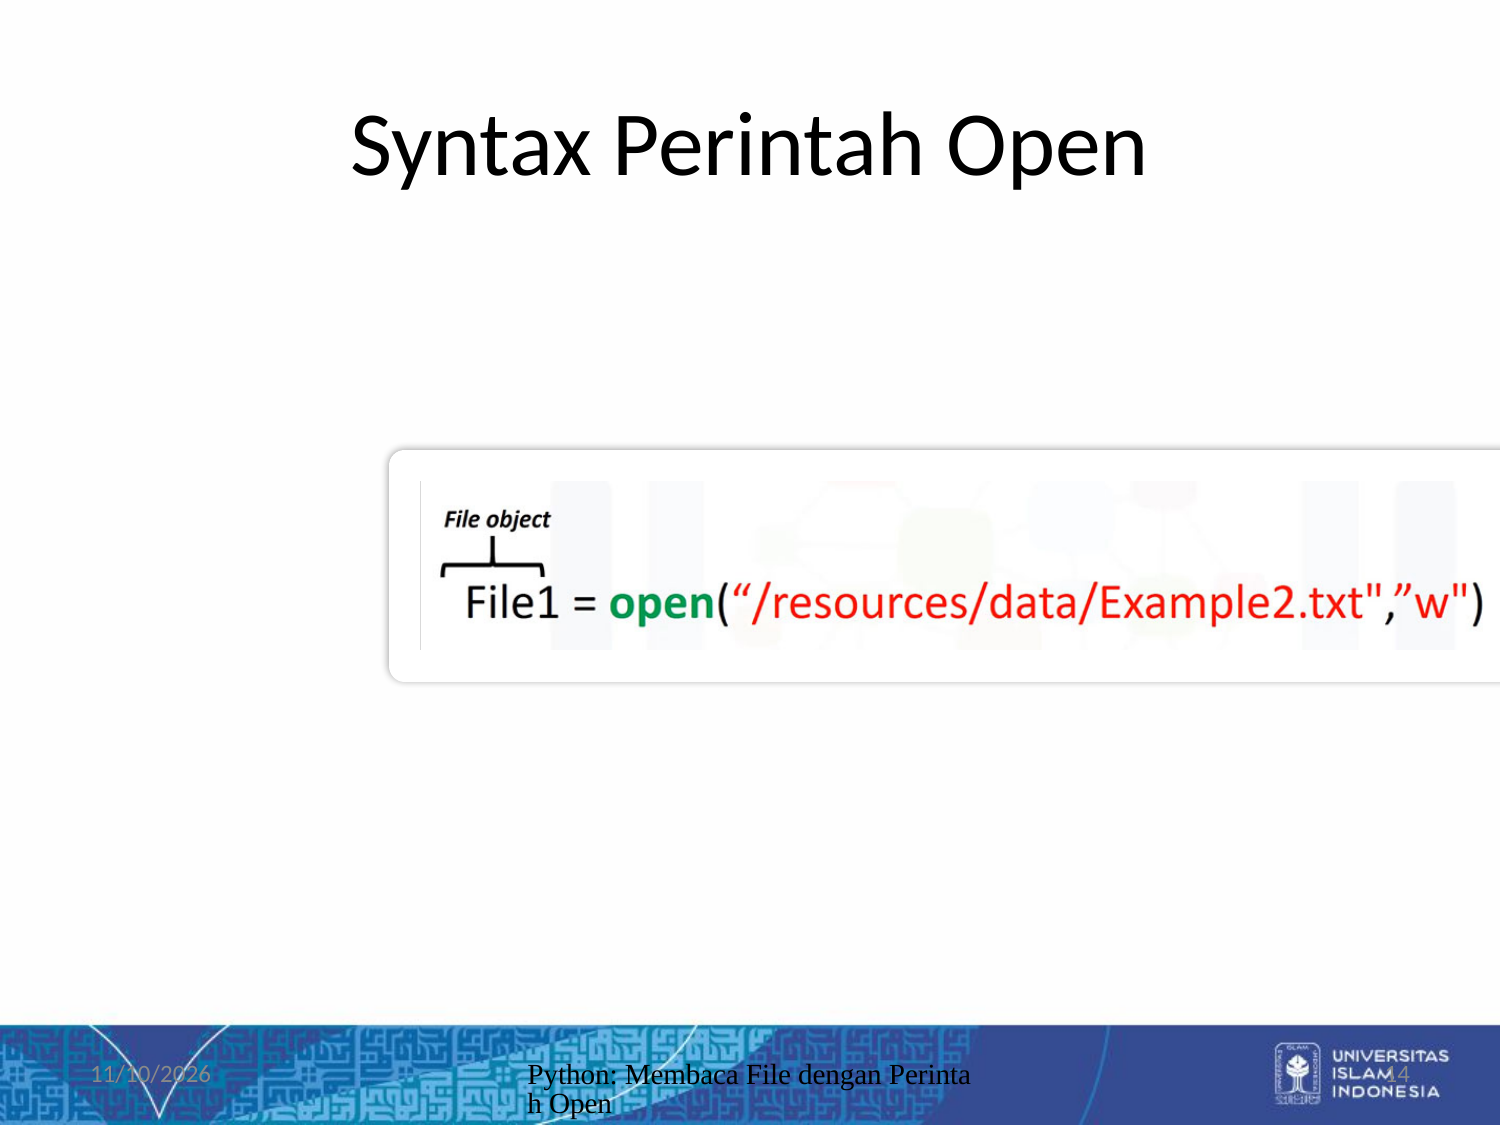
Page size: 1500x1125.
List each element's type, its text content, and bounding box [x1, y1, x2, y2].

slide_number 14 [1074, 1042, 1425, 1103]
picture [0, 0, 1500, 1125]
title Syntax Perintah Open [75, 45, 1425, 233]
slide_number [75, 1042, 425, 1103]
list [420, 480, 1500, 651]
footer Python: Membaca File dengan Perintah Open [512, 1042, 988, 1103]
